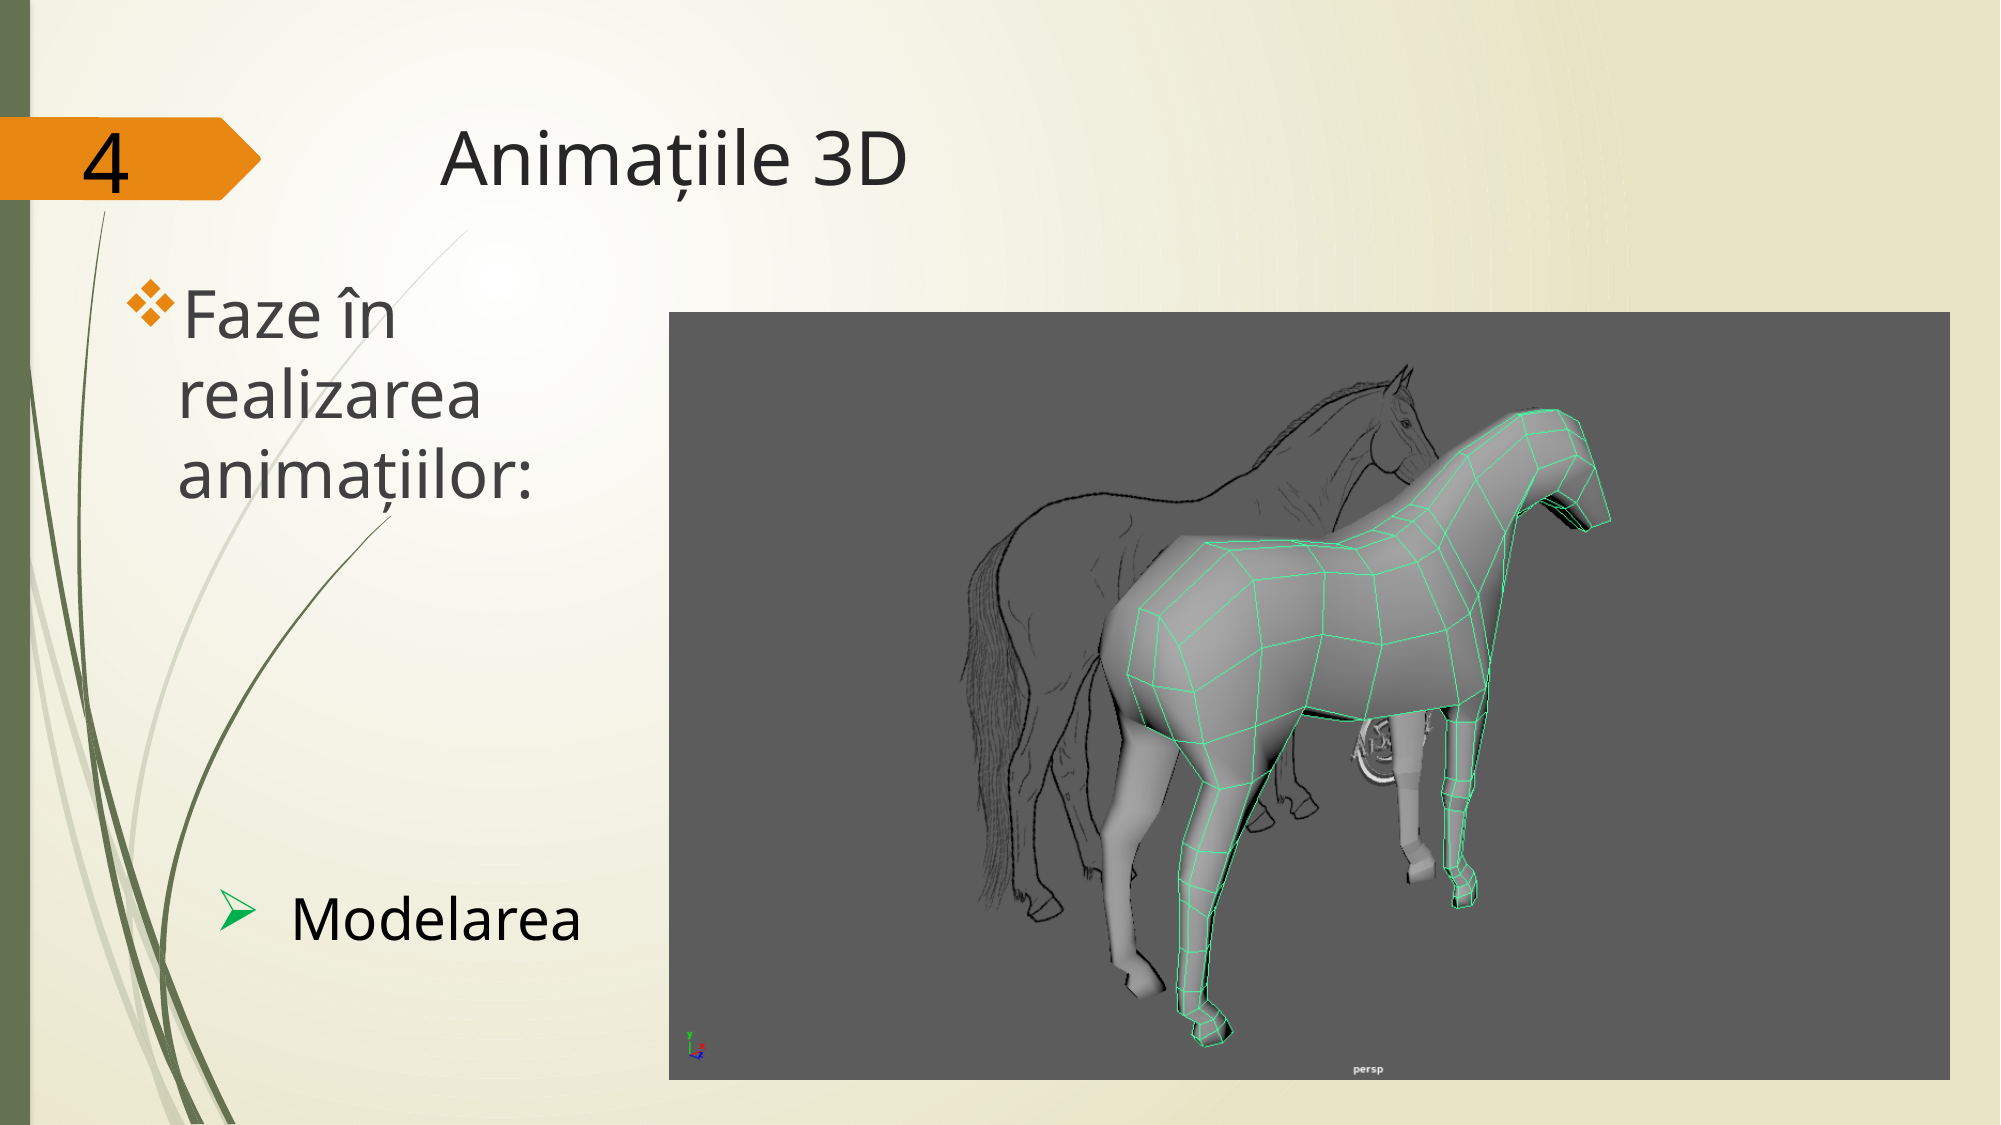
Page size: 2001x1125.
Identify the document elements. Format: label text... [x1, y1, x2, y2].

title Animațiile 3D [425, 102, 1888, 313]
text_box Modelarea [200, 875, 598, 960]
text_box 4 [67, 102, 145, 218]
list Faze în realizarea animațiilor: [106, 264, 623, 533]
picture [668, 312, 1950, 1080]
